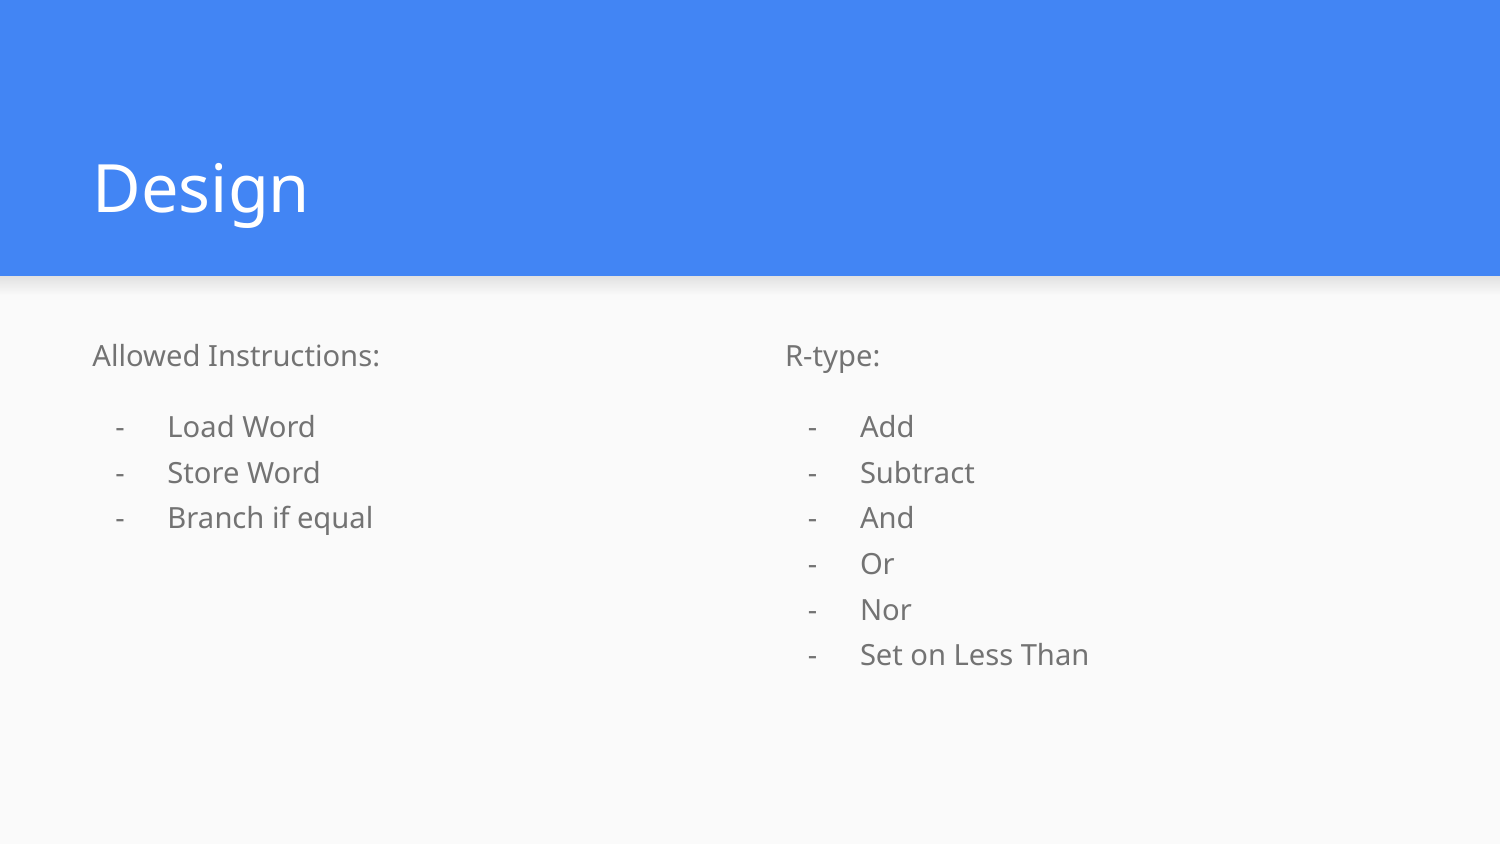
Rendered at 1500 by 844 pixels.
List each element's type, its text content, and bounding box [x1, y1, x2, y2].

title Design [77, 121, 1427, 248]
list R-type: Add Subtract And Or Nor Set on Less Than [770, 314, 1427, 760]
list Allowed Instructions: Load Word Store Word Branch if equal [77, 314, 734, 760]
